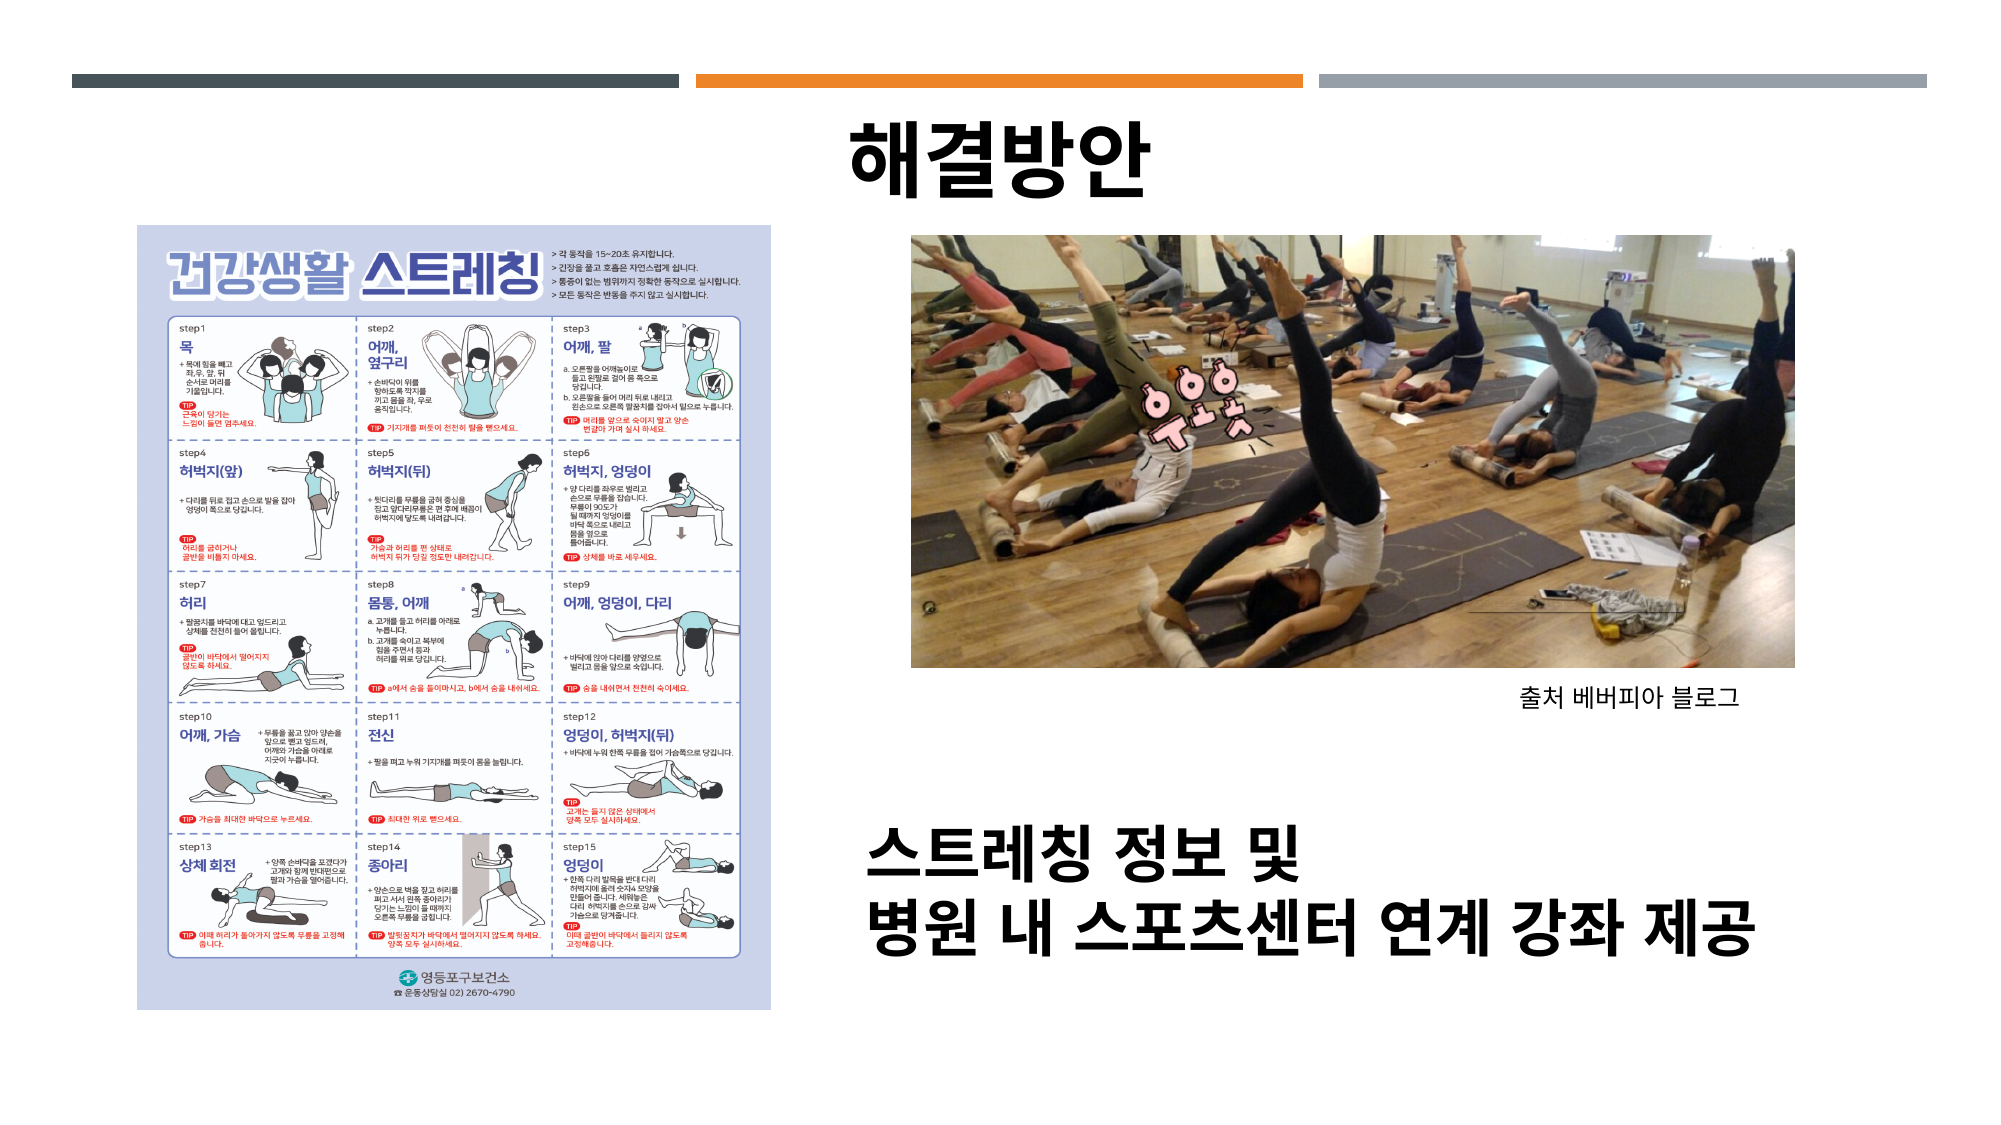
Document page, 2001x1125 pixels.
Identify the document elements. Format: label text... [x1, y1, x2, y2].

text_box 스트레칭 정보 및 병원 내 스포츠센터 연계 강좌 제공 [850, 799, 1954, 980]
picture [136, 225, 771, 1010]
text_box 출처 베버피아 블로그 [1504, 667, 2000, 728]
text_box 해결방안 [71, 101, 1929, 217]
picture [910, 235, 1796, 668]
